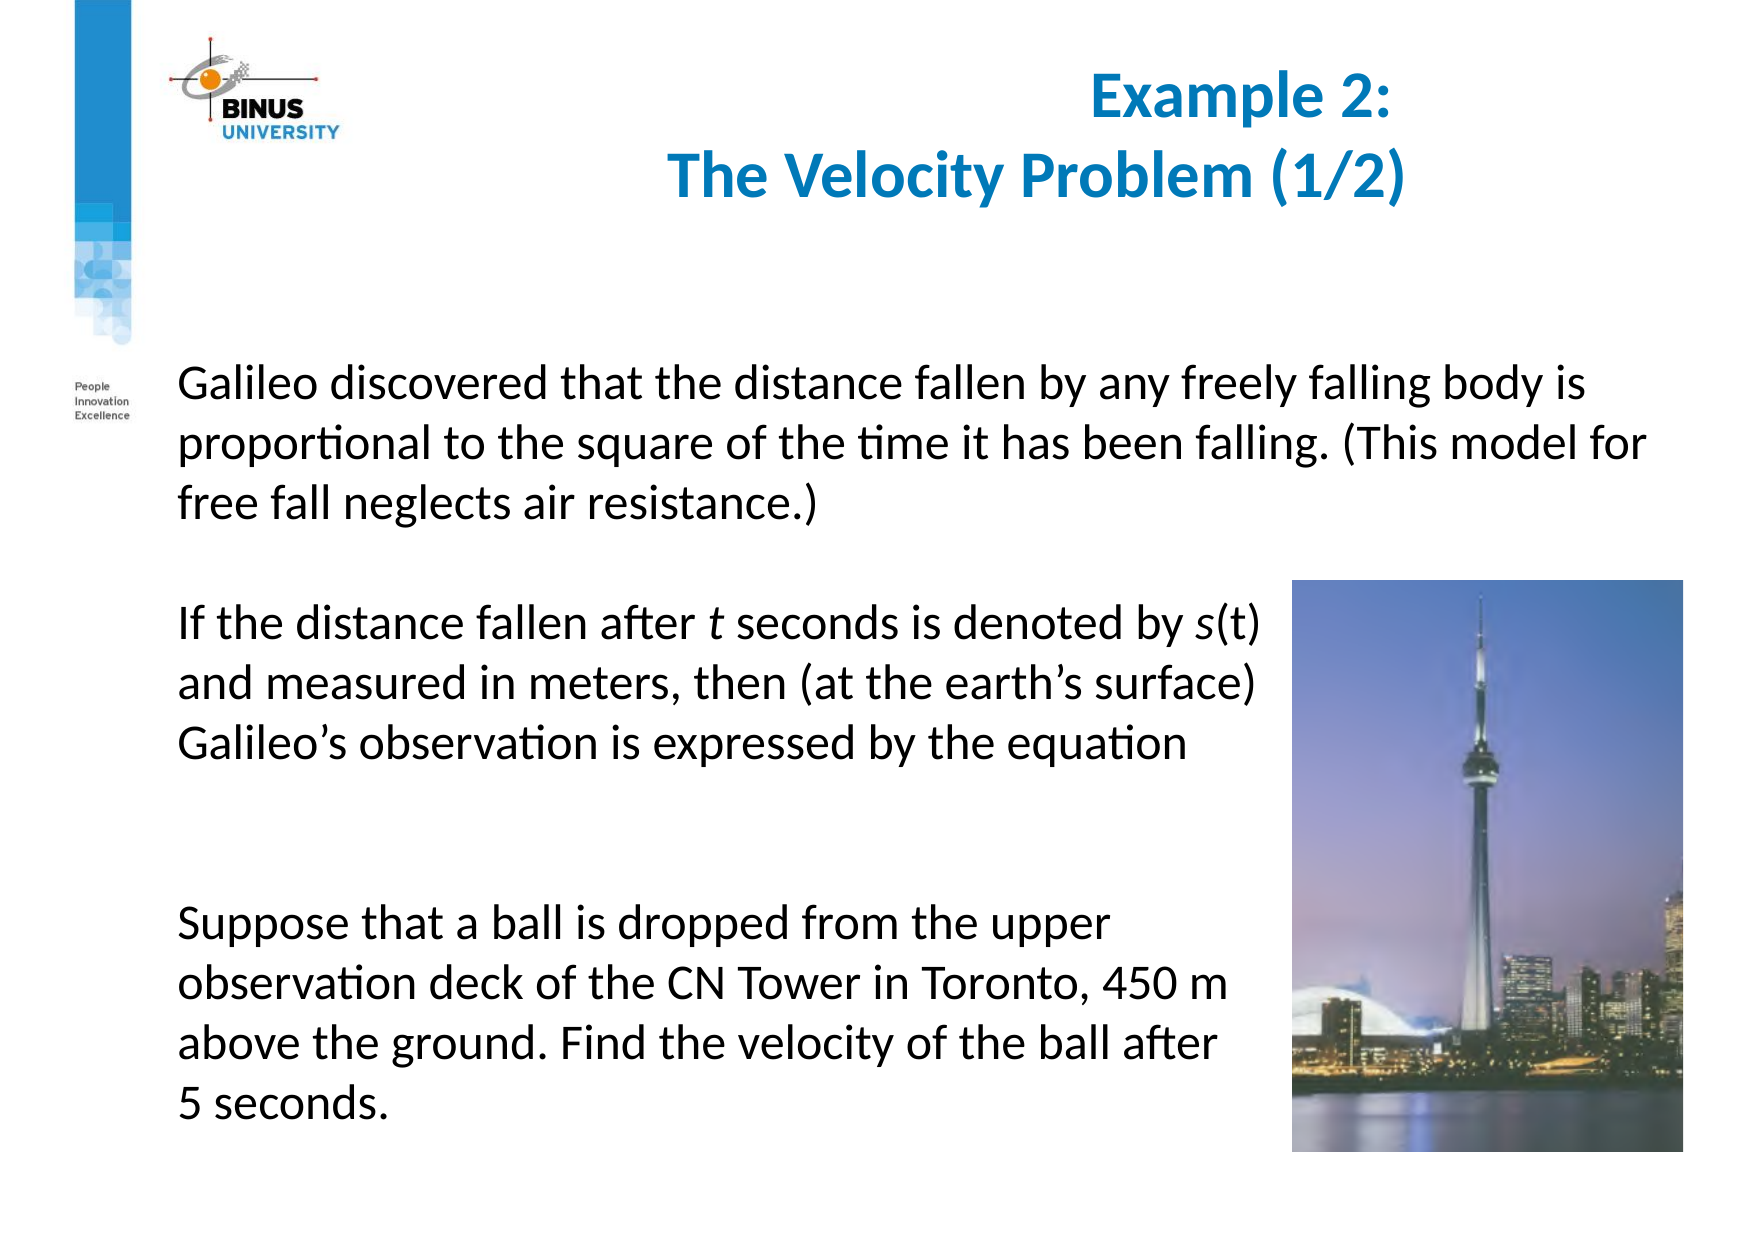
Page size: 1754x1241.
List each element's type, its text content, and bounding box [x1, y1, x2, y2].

title Example 2: The Velocity Problem (1/2) [74, 37, 1426, 226]
picture [0, 0, 1754, 1240]
